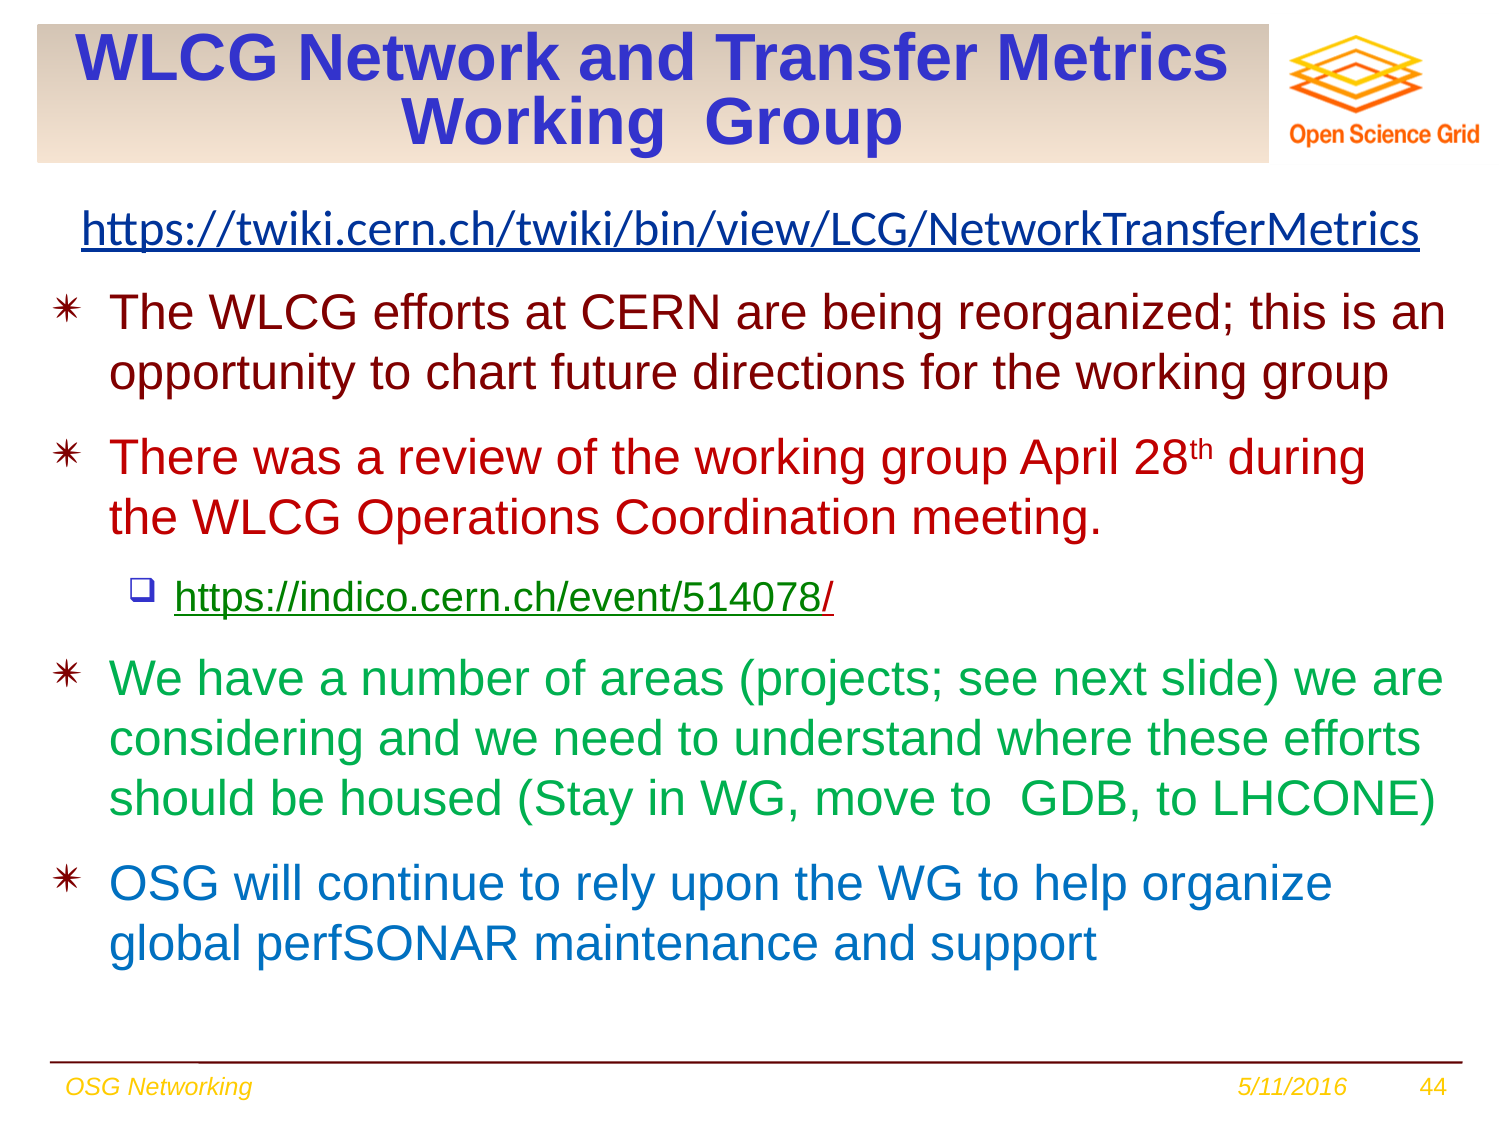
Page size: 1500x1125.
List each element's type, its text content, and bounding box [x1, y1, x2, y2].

footer OSG Networking [49, 1062, 546, 1125]
slide_number 44 [1374, 1062, 1463, 1125]
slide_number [547, 1062, 1363, 1125]
list https://twiki.cern.ch/twiki/bin/view/LCG/NetworkTransferMetrics The WLCG efforts at CERN are being reorganized; this is an opportunity to chart future directions for the working group There was a review of the working group April 28th during the WLCG Operations Coordination meeting. https://indico.cern.ch/event/514078/ We have a number of areas (projects; see next slide) we are considering and we need to understand where these efforts should be housed (Stay in WG, move to GDB, to LHCONE) OSG will continue to rely upon the WG to help organize global perfSONAR maintenance and support [37, 187, 1476, 1038]
title WLCG Network and Transfer Metrics Working Group [37, 24, 1270, 163]
picture [1269, 12, 1500, 166]
